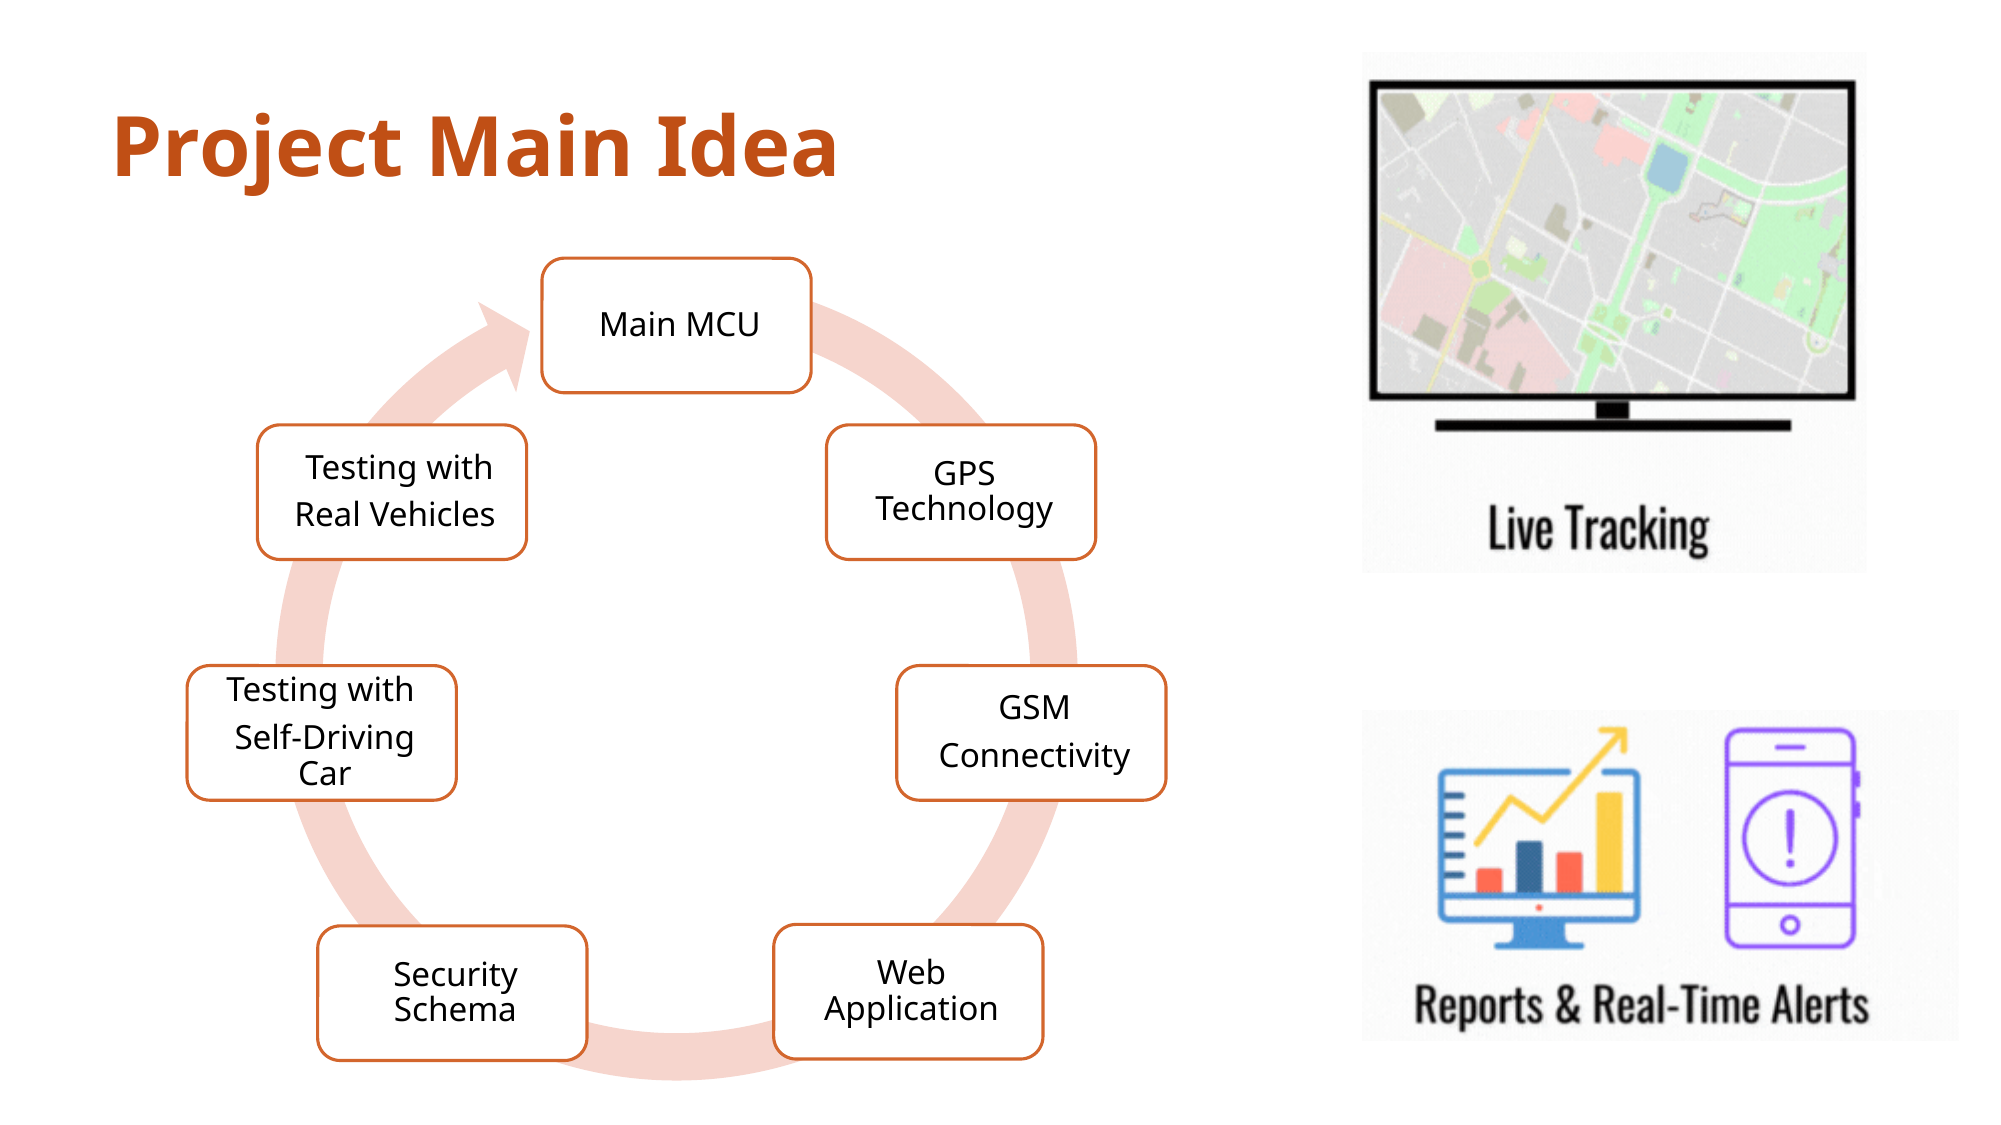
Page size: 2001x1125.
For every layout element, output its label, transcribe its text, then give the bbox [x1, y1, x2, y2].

picture [1409, 710, 1960, 1041]
text_box Project Main Idea [91, 85, 861, 201]
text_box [0, 257, 1409, 1086]
picture [1361, 52, 1868, 573]
